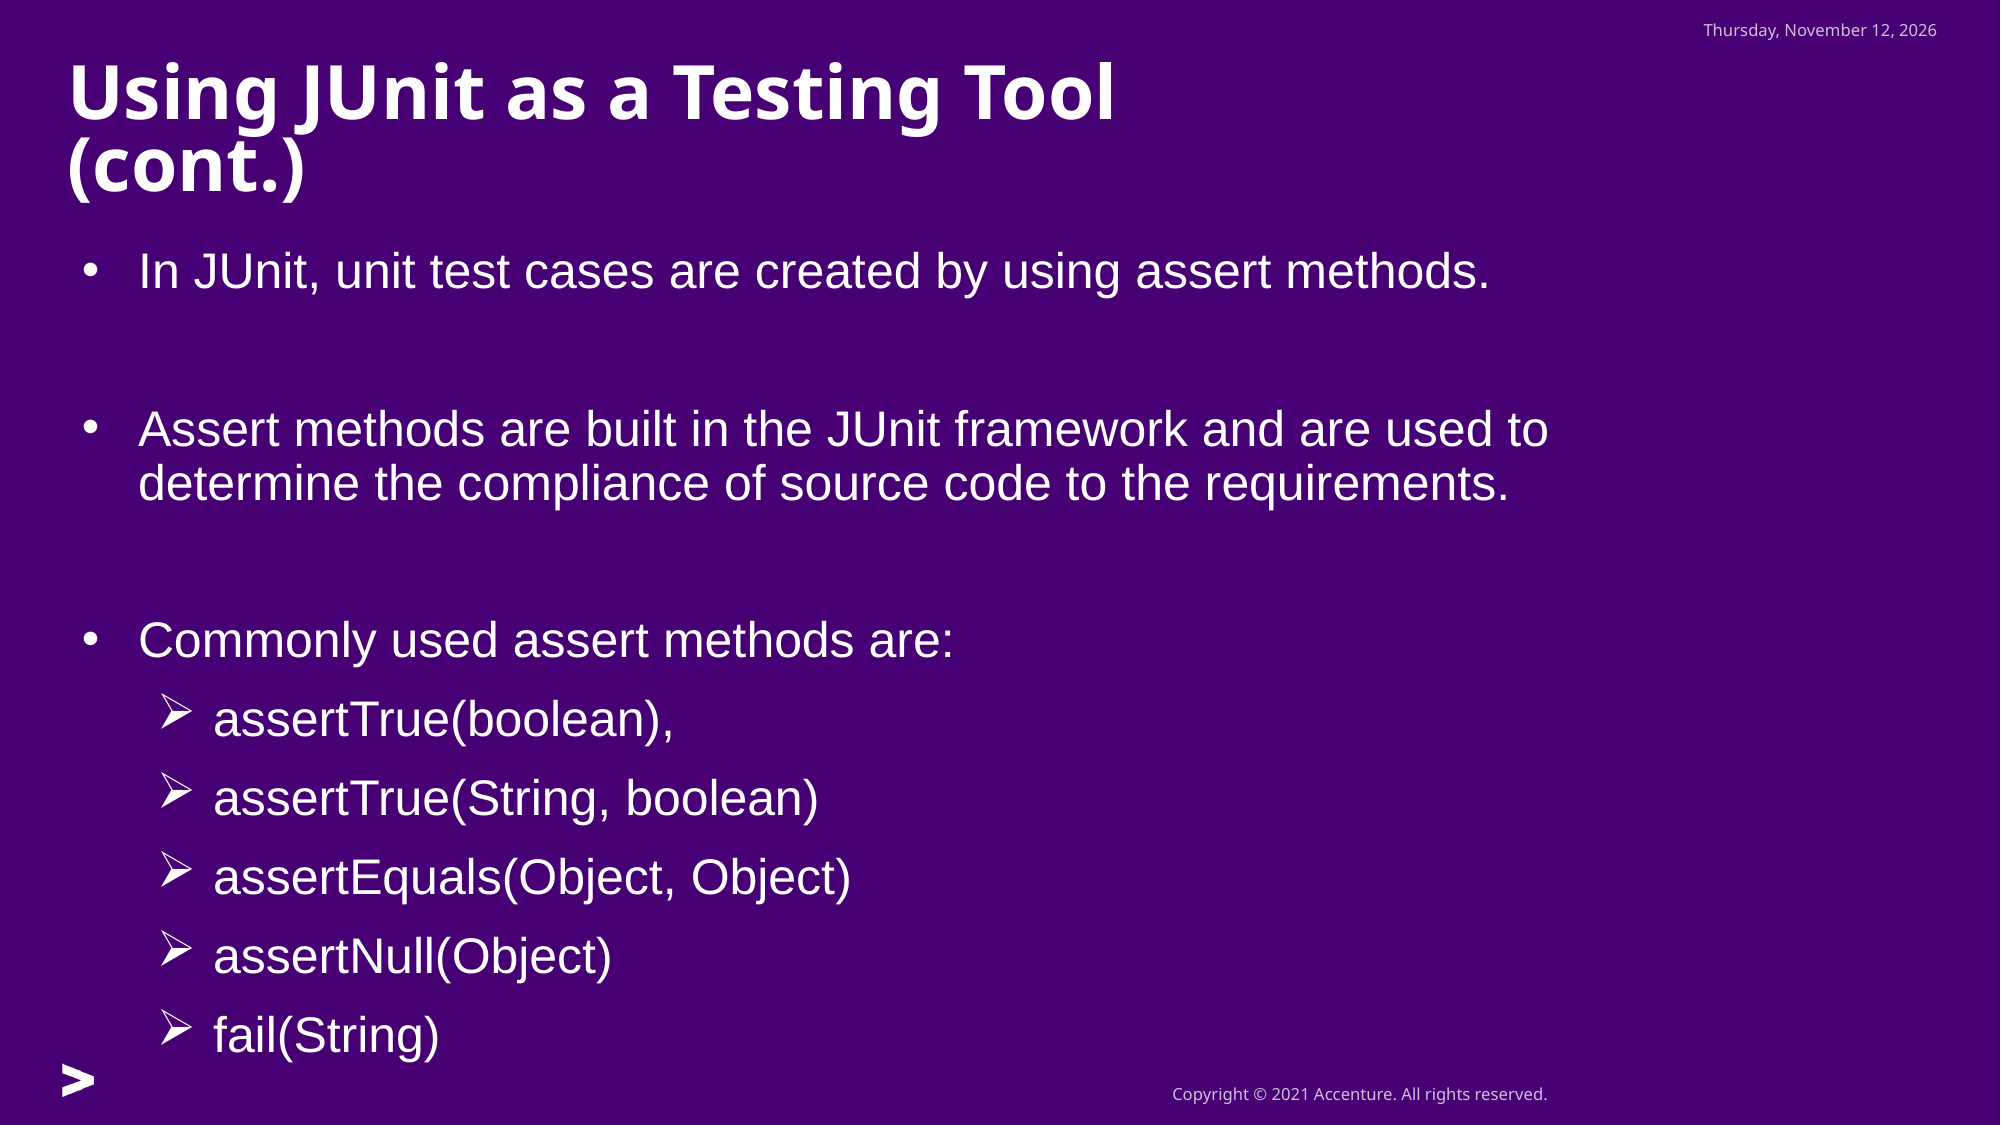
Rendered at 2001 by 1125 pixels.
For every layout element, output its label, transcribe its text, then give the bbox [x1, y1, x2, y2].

text_box Using JUnit as a Testing Tool (cont.) [67, 61, 1316, 226]
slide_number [1605, 0, 1938, 63]
text_box In JUnit, unit test cases are created by using assert methods. Assert methods are built in the JUnit framework and are used to determine the compliance of source code to the requirements. Commonly used assert methods are: assertTrue(boolean), assertTrue(String, boolean) assertEquals(Object, Object) assertNull(Object) fail(String) [67, 237, 1691, 1025]
text_box 20 [1496, 1057, 1947, 1117]
picture [62, 1063, 94, 1097]
